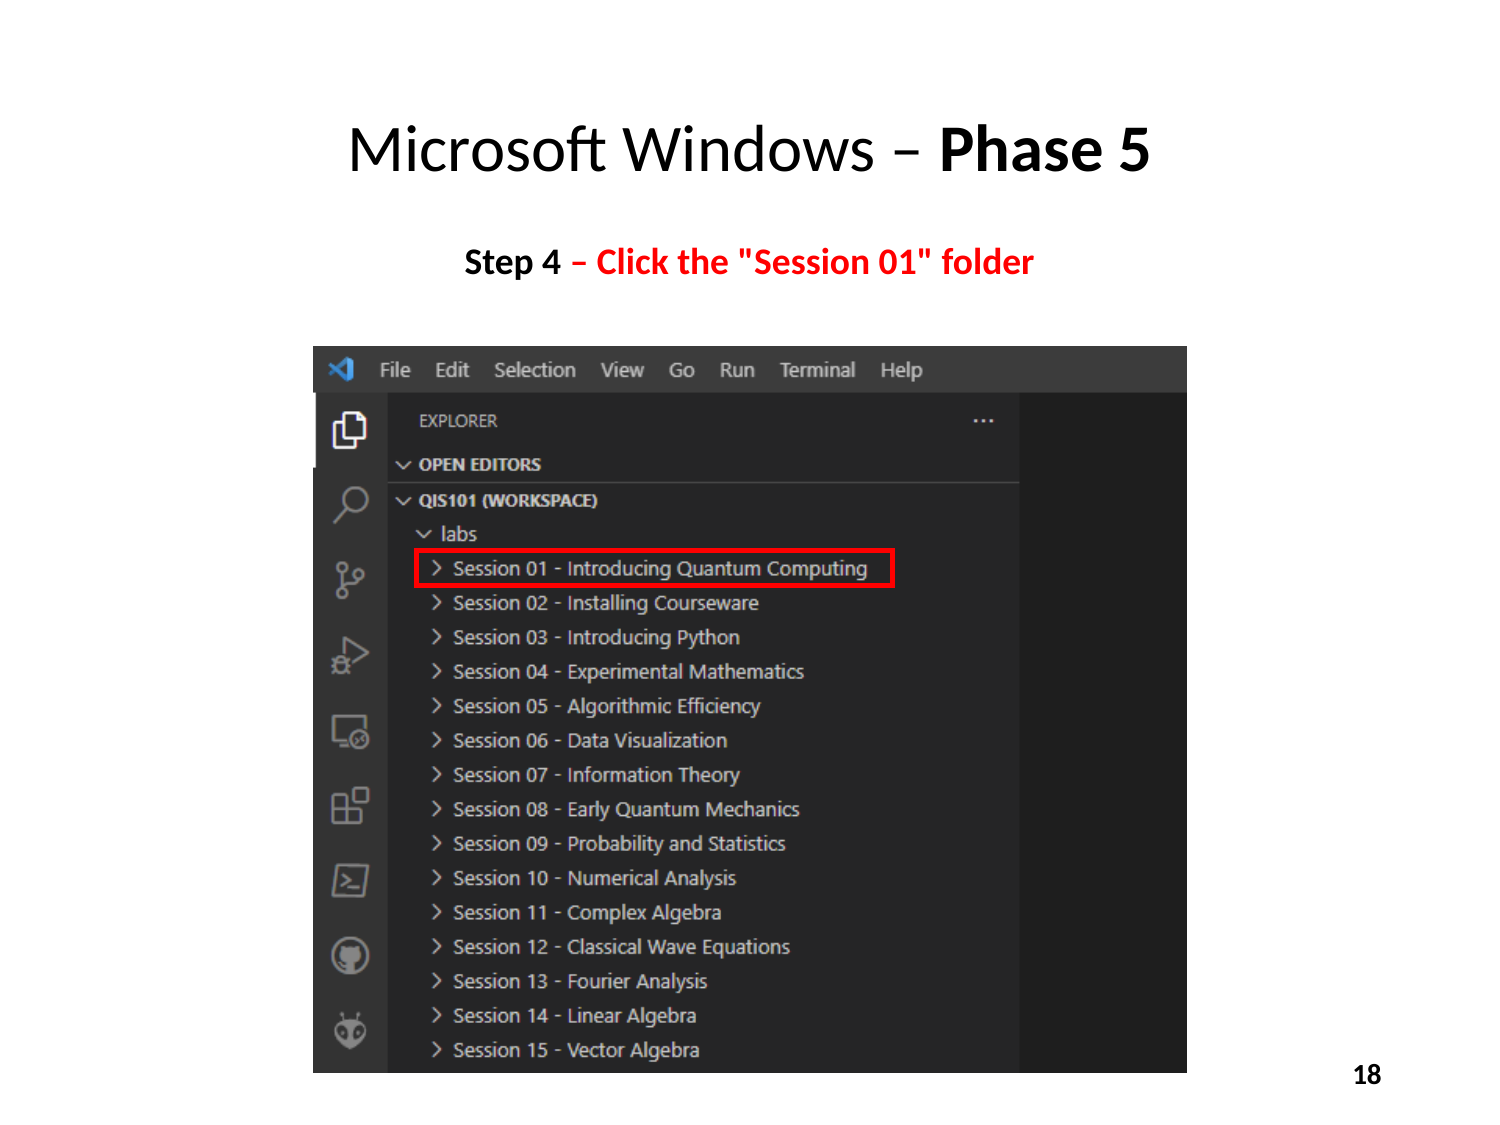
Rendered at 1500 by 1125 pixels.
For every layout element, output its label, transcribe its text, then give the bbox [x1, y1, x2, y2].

slide_number 18 [1059, 1042, 1397, 1103]
picture [313, 346, 1187, 1073]
text_box Step 4 – Click the "Session 01" folder [203, 229, 1297, 290]
title Microsoft Windows – Phase 5 [103, 59, 1397, 241]
